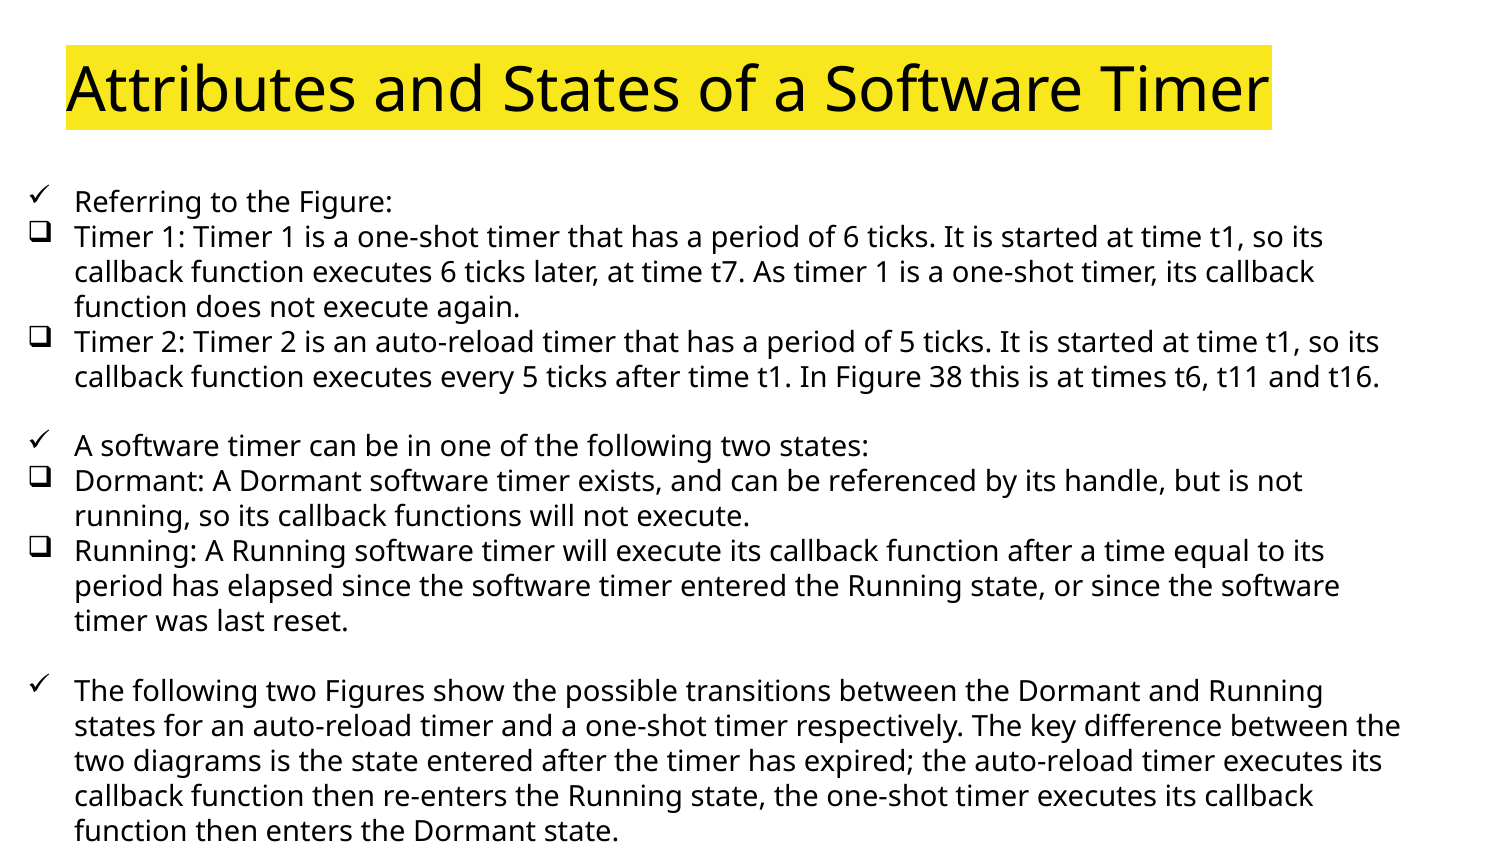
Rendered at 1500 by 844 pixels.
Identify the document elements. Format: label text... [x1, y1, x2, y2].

text_box Referring to the Figure: Timer 1: Timer 1 is a one-shot timer that has a period of 6 ticks. It is started at time t1, so its callback function executes 6 ticks later, at time t7. As timer 1 is a one-shot timer, its callback function does not execute again. Timer 2: Timer 2 is an auto-reload timer that has a period of 5 ticks. It is started at time t1, so its callback function executes every 5 ticks after time t1. In Figure 38 this is at times t6, t11 and t16. A software timer can be in one of the following two states: Dormant: A Dormant software timer exists, and can be referenced by its handle, but is not running, so its callback functions will not execute. Running: A Running software timer will execute its callback function after a time equal to its period has elapsed since the software timer entered the Running state, or since the software timer was last reset. The following two Figures show the possible transitions between the Dormant and Running states for an auto-reload timer and a one-shot timer respectively. The key difference between the two diagrams is the state entered after the timer has expired; the auto-reload timer executes its callback function then re-enters the Running state, the one-shot timer executes its callback function then enters the Dormant state. The xTimerDelete() API function deletes a timer. A timer can be deleted at any time. [12, 168, 1425, 844]
text_box Attributes and States of a Software Timer [51, 34, 1449, 207]
